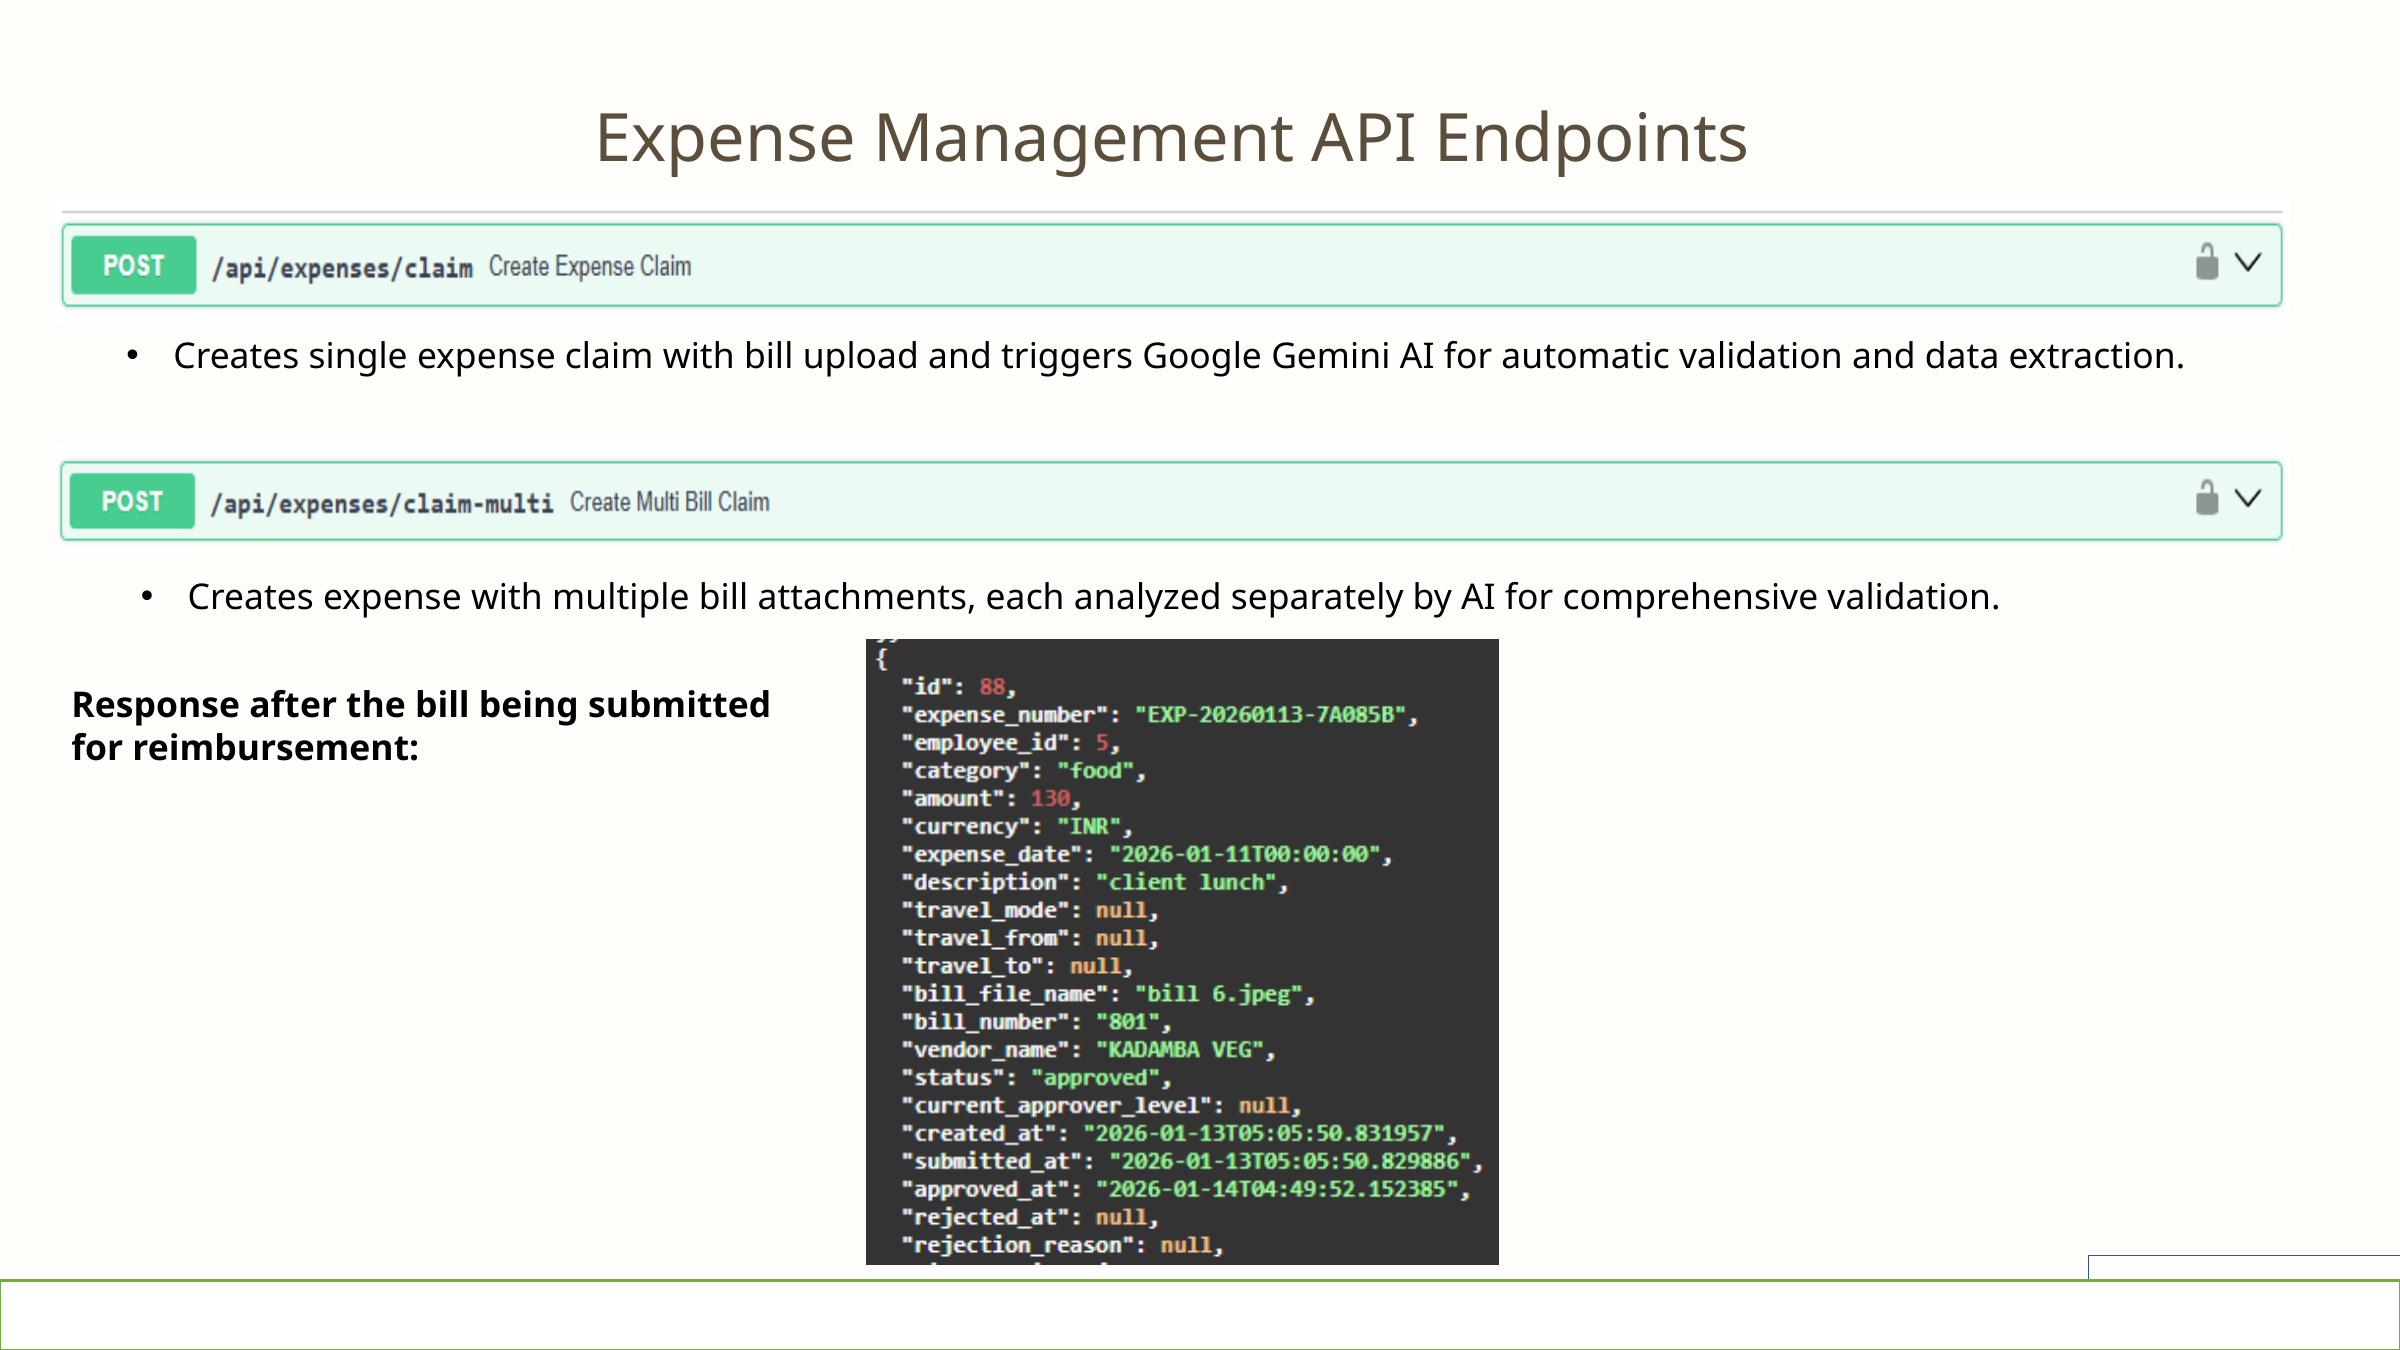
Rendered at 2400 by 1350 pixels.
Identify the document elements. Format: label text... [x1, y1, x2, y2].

text_box Creates expense with multiple bill attachments, each analyzed separately by AI for comprehensive validation. [126, 566, 2205, 625]
text_box [0, 1279, 2089, 1350]
picture [866, 639, 1499, 1265]
text_box Response after the bill being submitted for reimbursement: [56, 674, 840, 775]
picture [56, 199, 2289, 326]
text_box Expense Management API Endpoints [380, 64, 1965, 170]
picture [2089, 1256, 2400, 1350]
text_box Creates single expense claim with bill upload and triggers Google Gemini AI for automatic validation and data extraction. [111, 326, 2289, 383]
picture [56, 442, 2289, 554]
